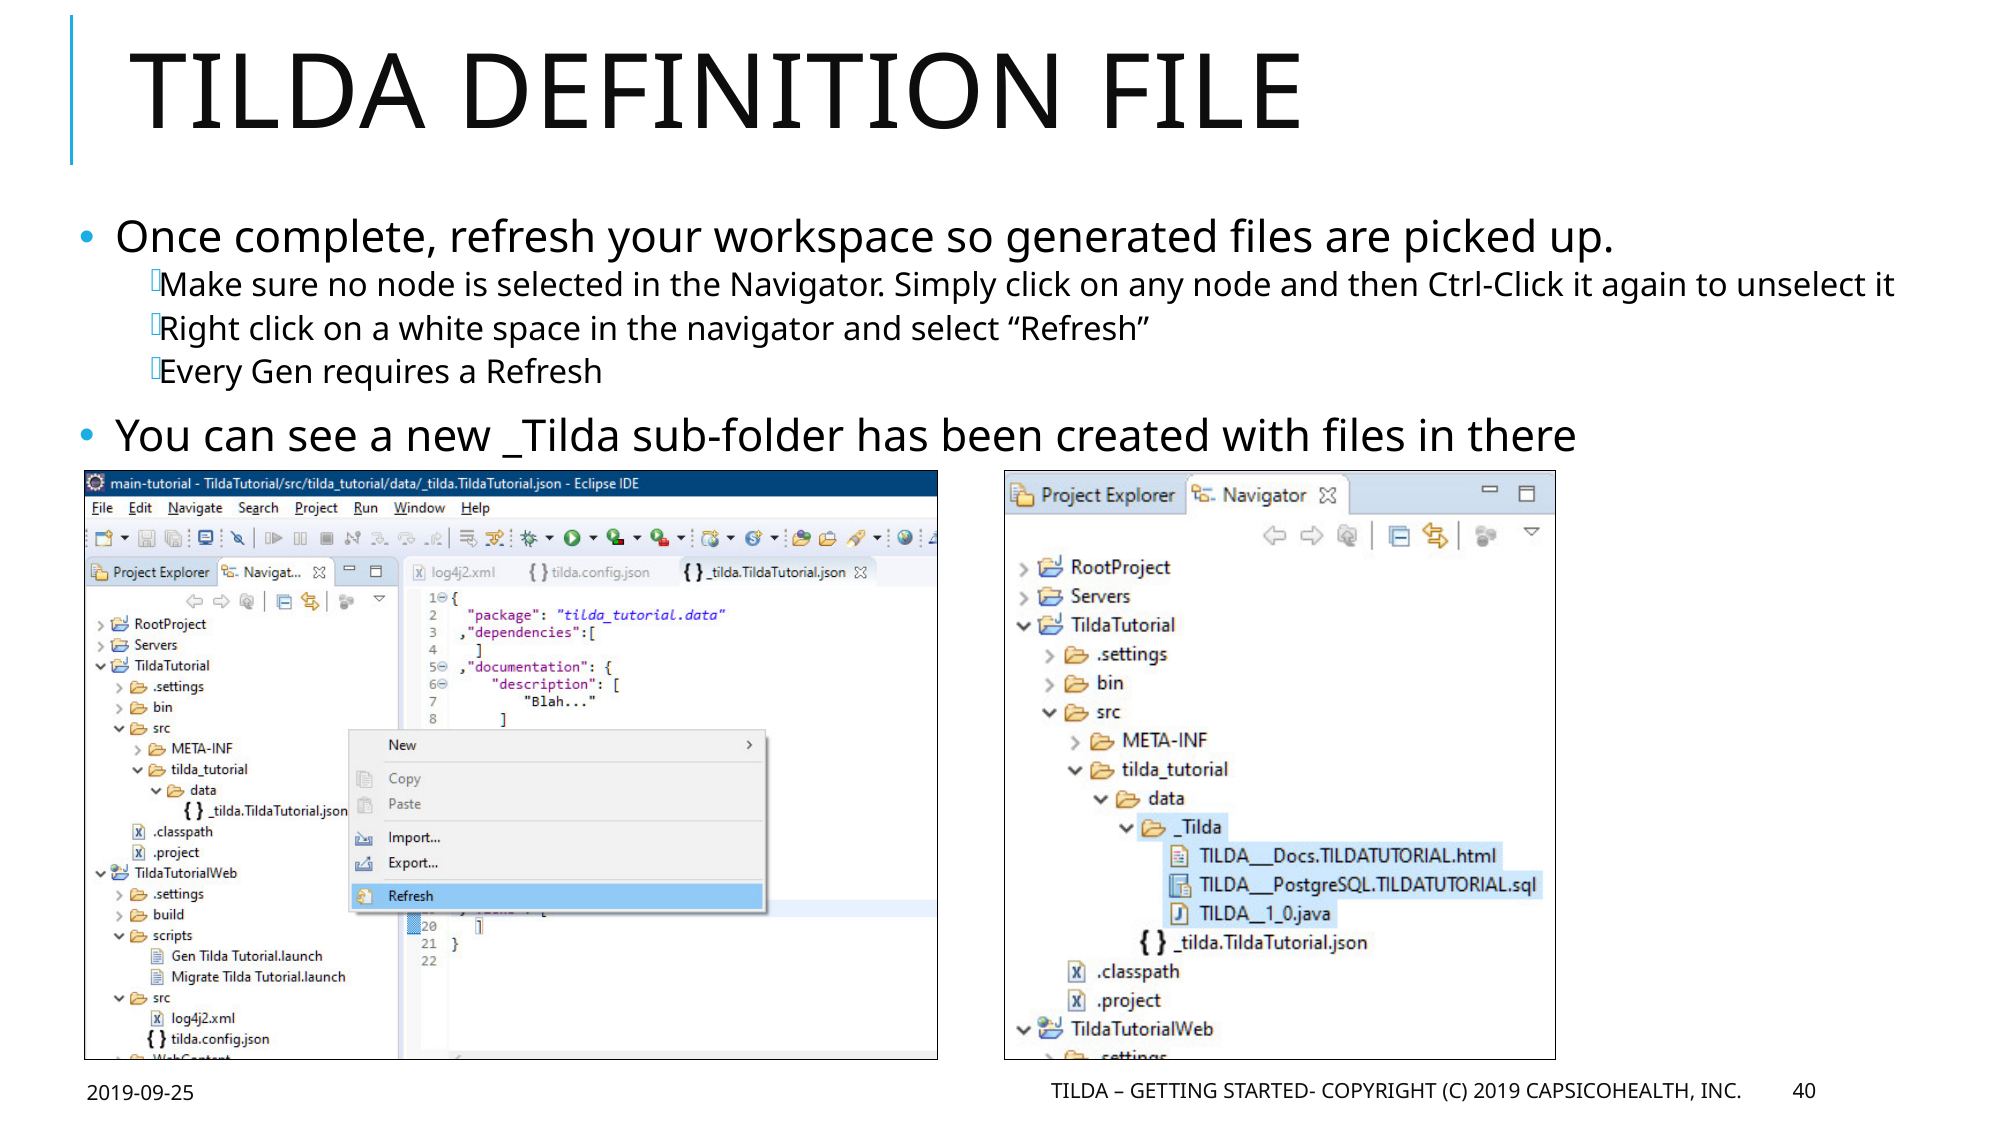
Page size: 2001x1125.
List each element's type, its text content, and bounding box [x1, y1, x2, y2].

title Tilda Definition File [114, 34, 1938, 163]
footer Tilda – Getting Started- Copyright (c) 2019 CapsicoHealth, Inc. [559, 1077, 1763, 1107]
picture [84, 469, 938, 1061]
list Once complete, refresh your workspace so generated files are picked up. Make sure no node is selected in the Navigator. Simply click on any node and then Ctrl-Click it again to unselect it Right click on a white space in the navigator and select “Refresh” Every Gen requires a Refresh You can see a new _Tilda sub-folder has been created with files in there [71, 207, 1938, 479]
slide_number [71, 1077, 522, 1107]
slide_number 40 [1777, 1077, 1938, 1107]
picture [1004, 469, 1556, 1060]
